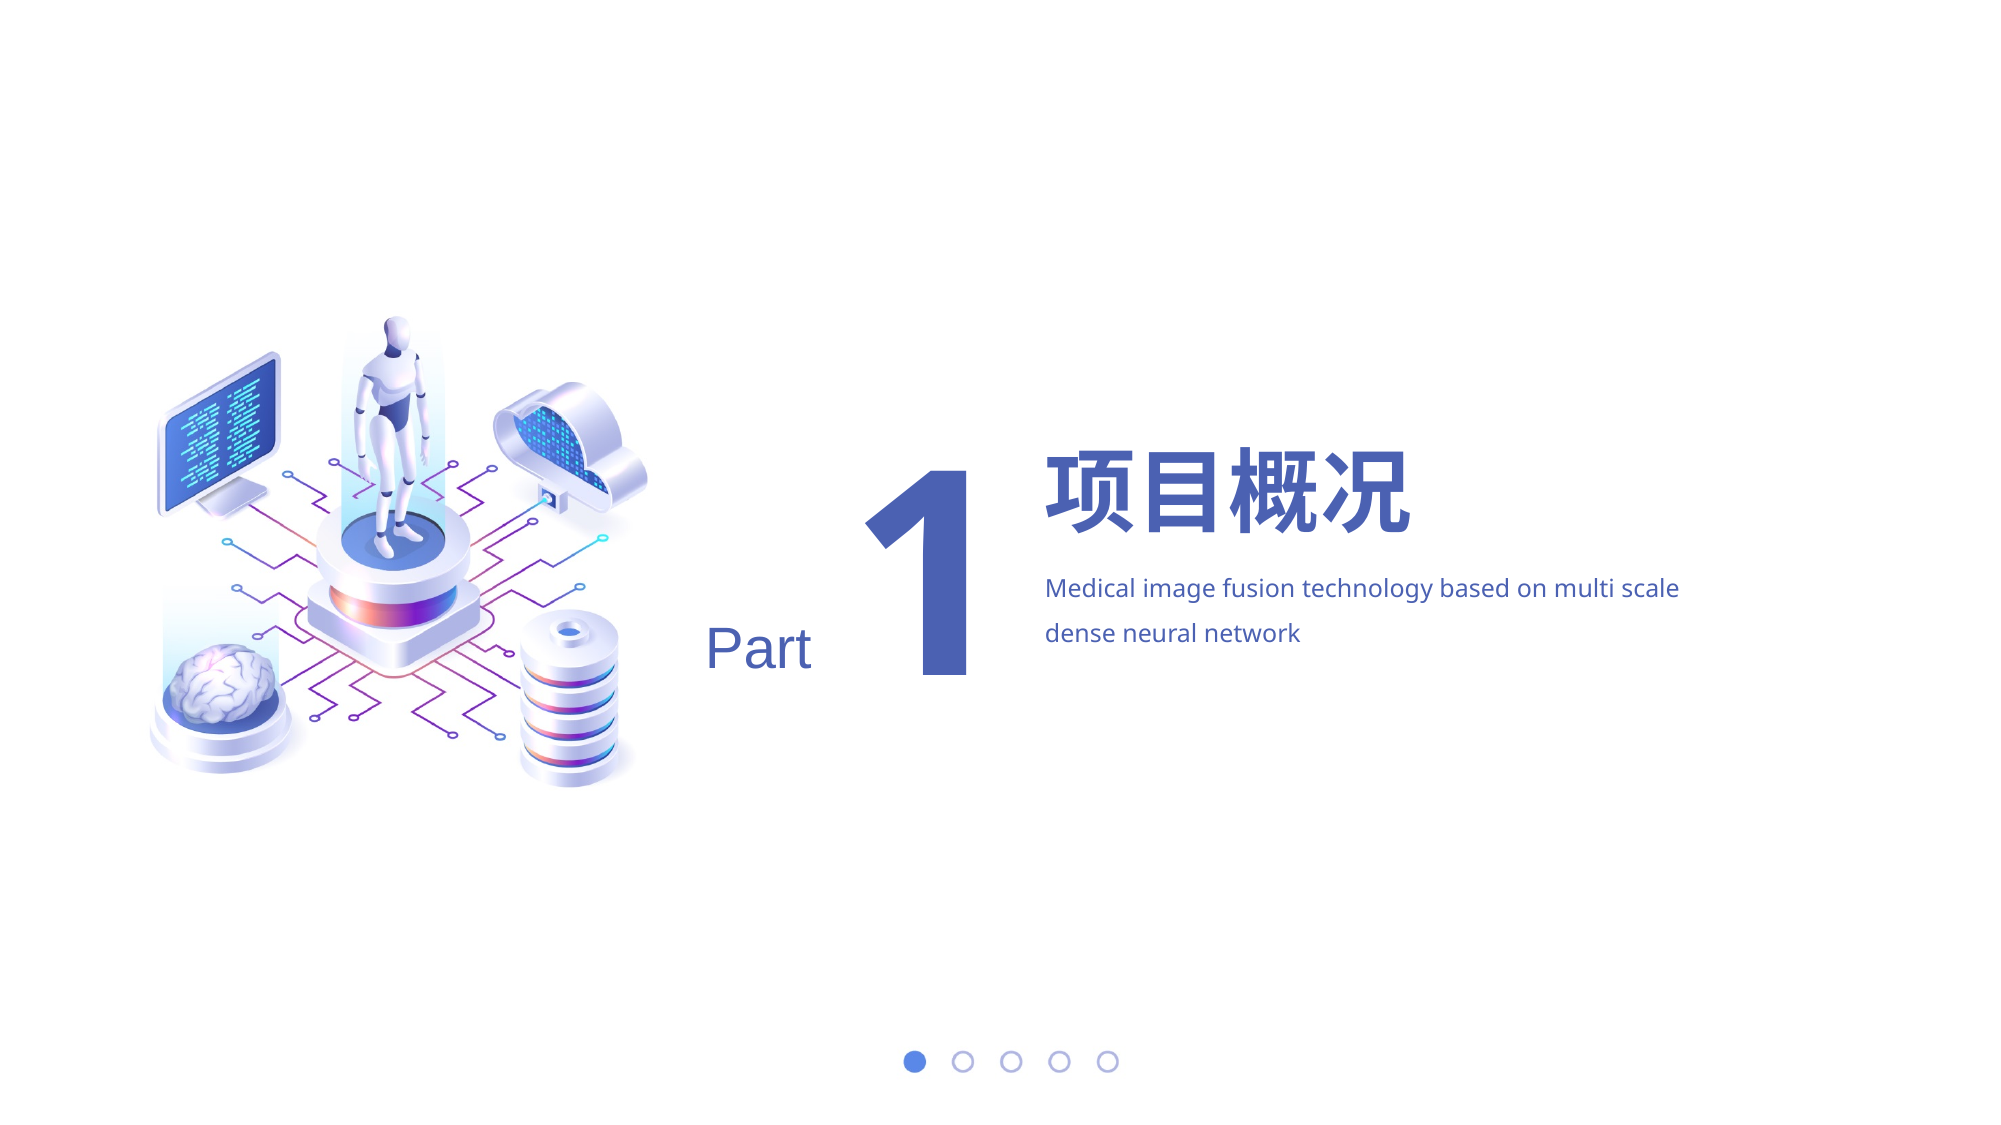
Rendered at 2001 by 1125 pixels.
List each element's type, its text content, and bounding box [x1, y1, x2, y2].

text_box 项目概况 [1030, 426, 1795, 551]
picture [118, 264, 690, 817]
text_box 1 [833, 381, 1027, 740]
text_box Medical image fusion technology based on multi scale dense neural network [1030, 550, 1733, 656]
text_box Part [690, 602, 828, 688]
picture [814, 989, 1186, 1125]
